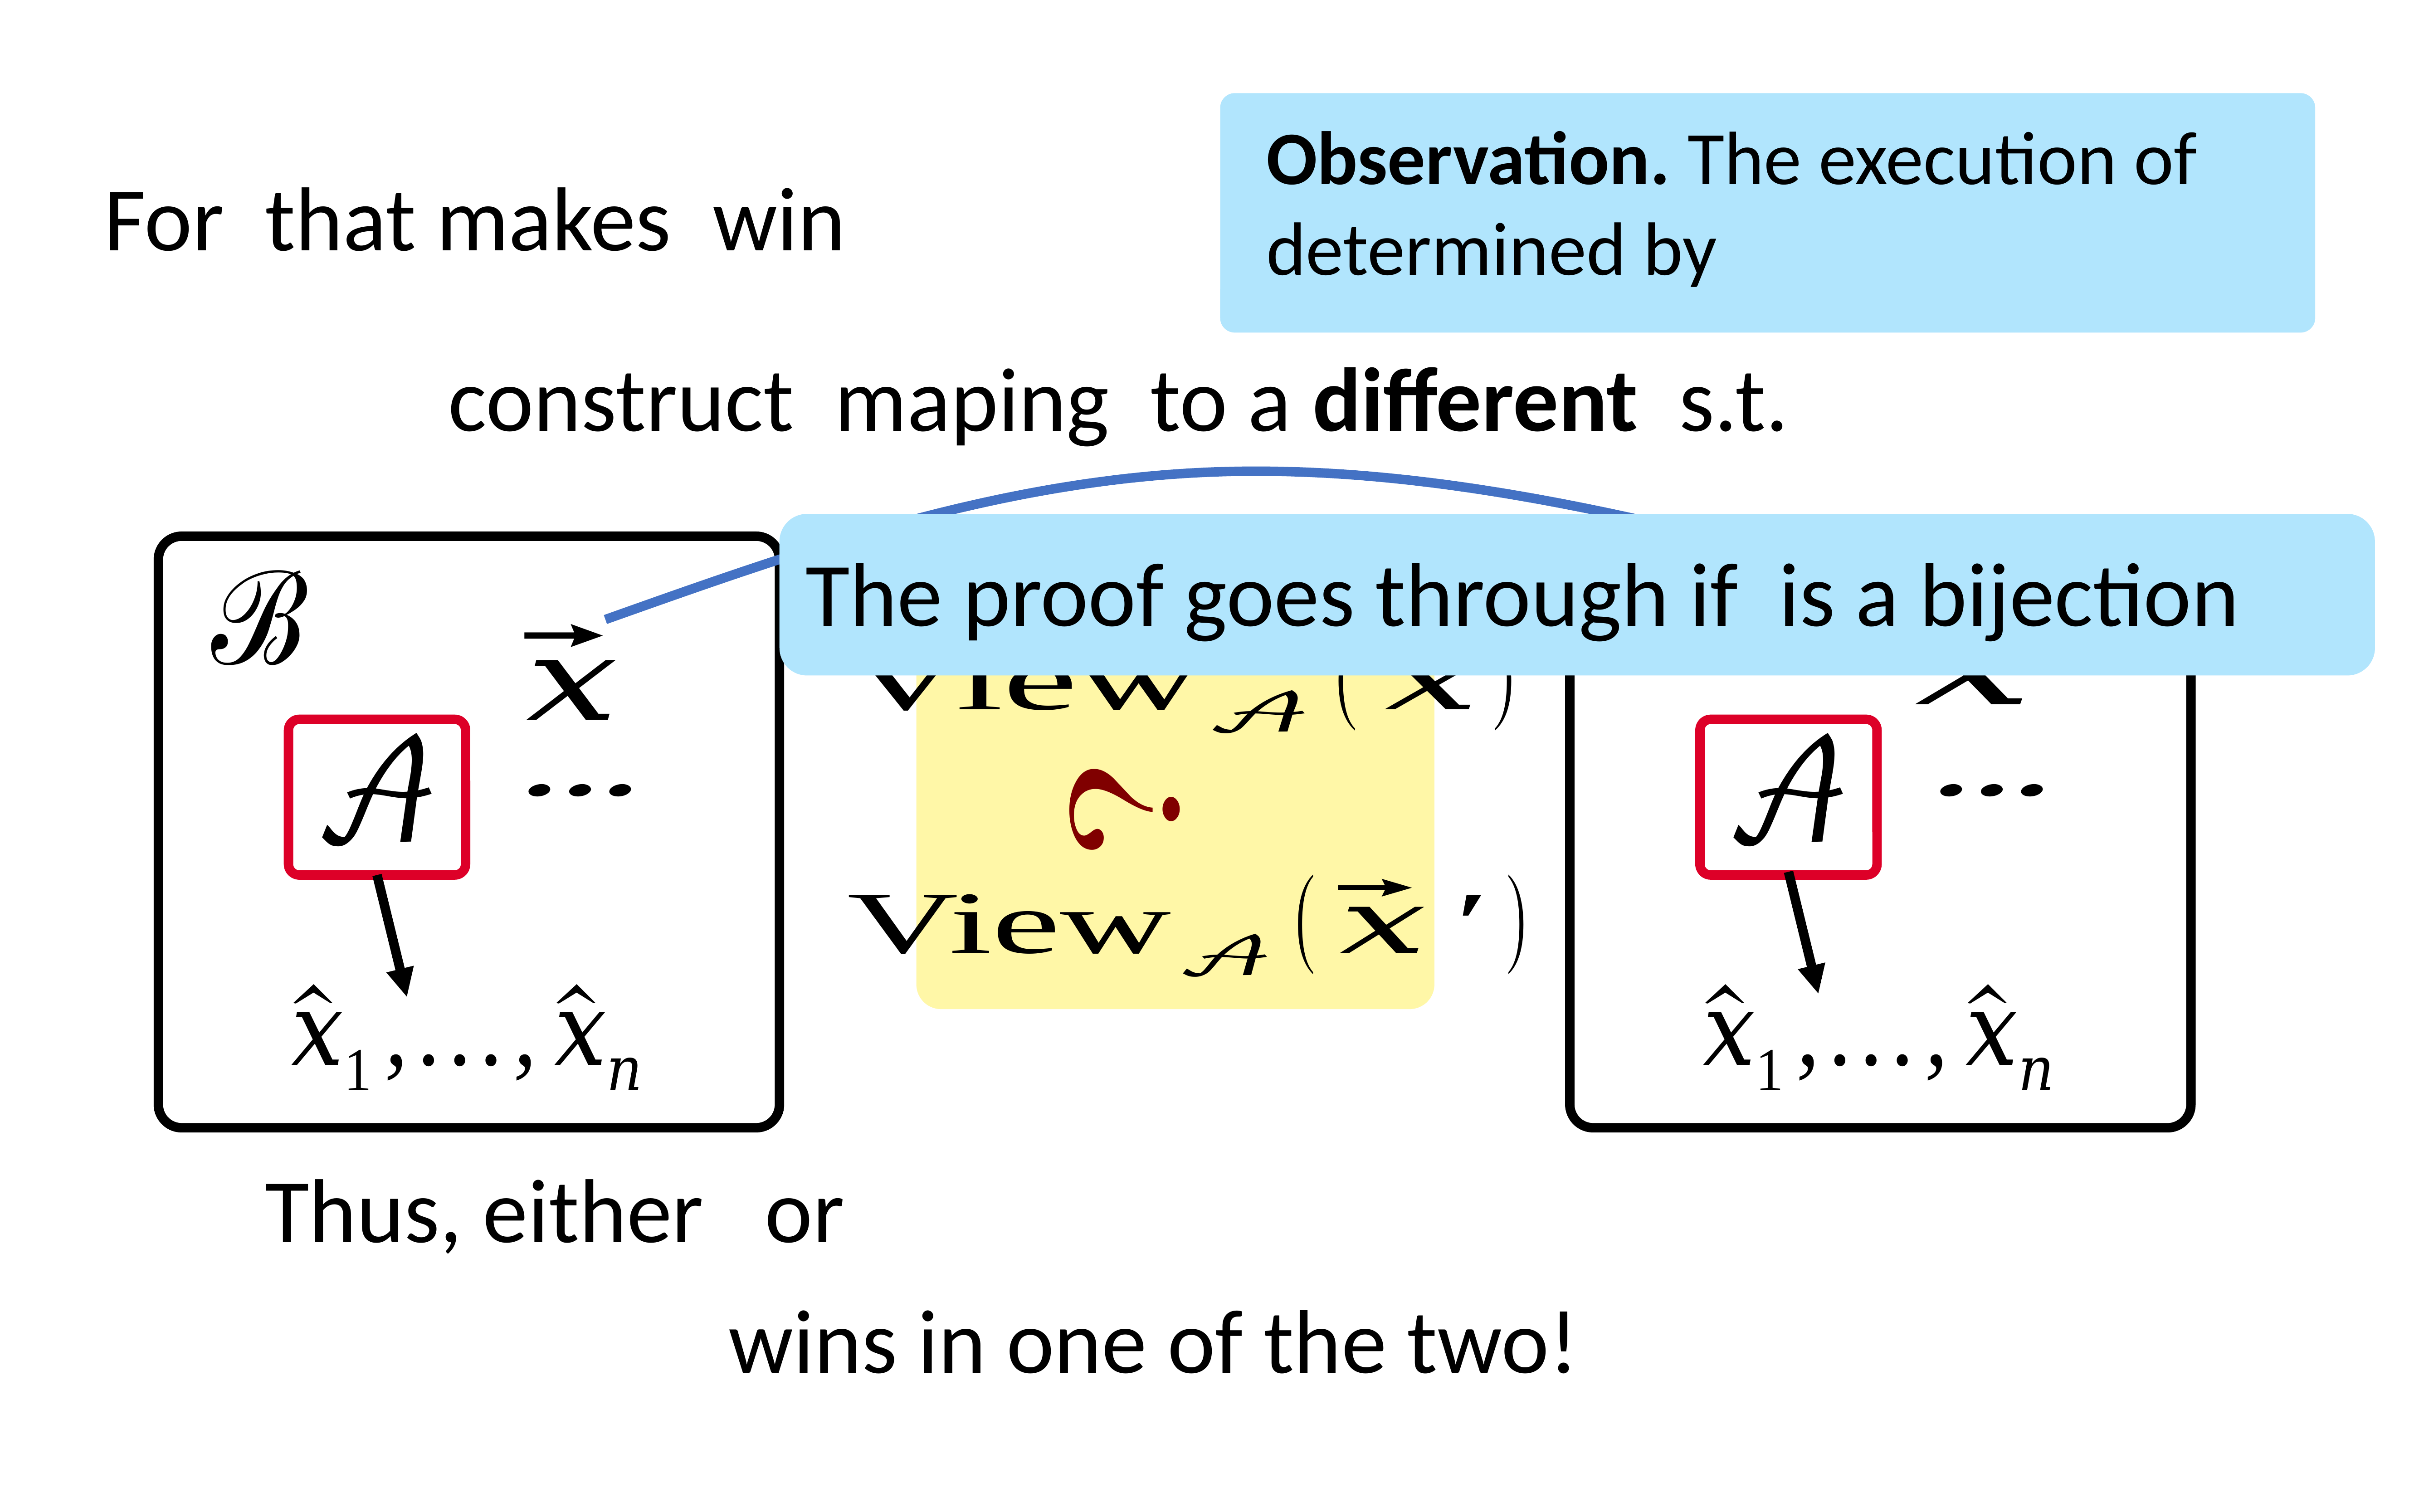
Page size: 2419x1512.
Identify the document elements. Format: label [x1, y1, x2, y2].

text_box [1570, 676, 2191, 1128]
text_box [605, 559, 779, 620]
text_box [377, 875, 407, 997]
text_box [936, 471, 1611, 514]
text_box [1220, 93, 2316, 333]
text_box [158, 536, 780, 1128]
text_box [1788, 872, 1819, 994]
text_box [916, 676, 1434, 1010]
text_box [779, 514, 2375, 676]
